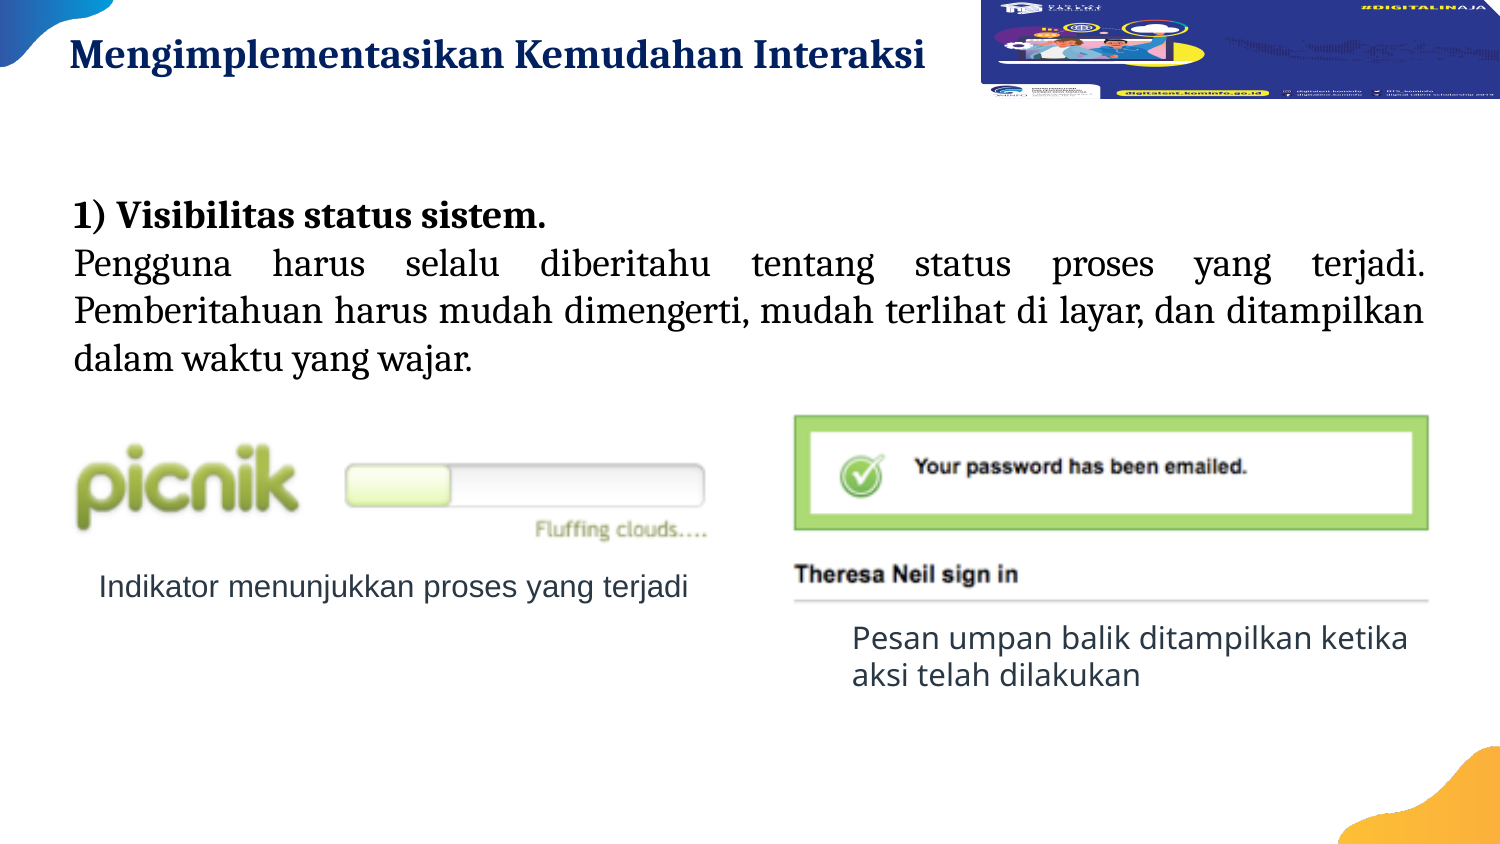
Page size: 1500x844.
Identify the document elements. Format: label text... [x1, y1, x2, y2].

text_box Pesan umpan balik ditampilkan ketika aksi telah dilakukan [836, 629, 1442, 701]
picture [0, 0, 115, 73]
picture [54, 398, 768, 613]
picture [980, 0, 1500, 100]
picture [1335, 738, 1500, 844]
text_box Mengimplementasikan Kemudahan Interaksi [54, 19, 975, 85]
picture [778, 403, 1446, 621]
text_box 1) Visibilitas status sistem. Pengguna harus selalu diberitahu tentang status proses yang terjadi. Pemberitahuan harus mudah dimengerti, mudah terlihat di layar, dan ditampilkan dalam waktu yang wajar. [58, 181, 1441, 387]
